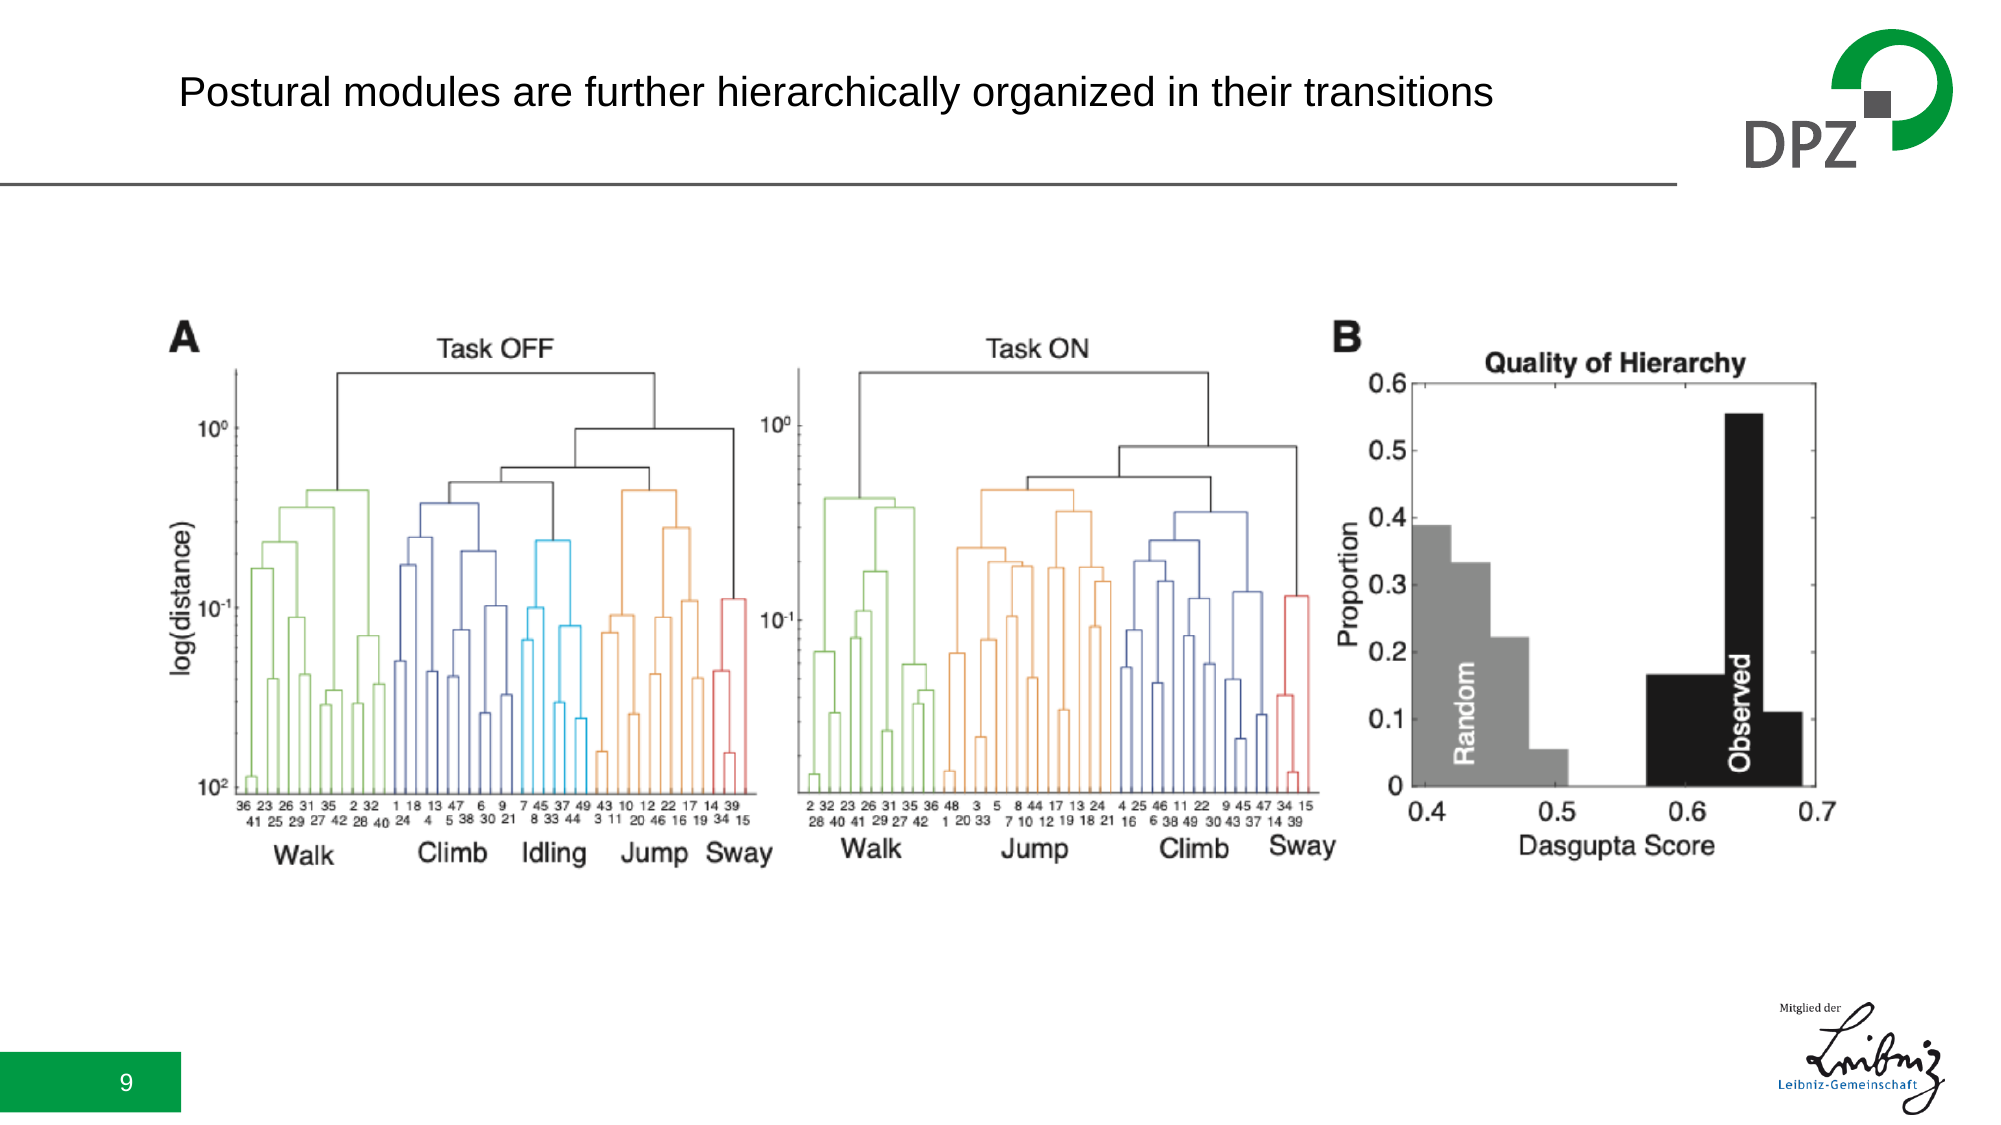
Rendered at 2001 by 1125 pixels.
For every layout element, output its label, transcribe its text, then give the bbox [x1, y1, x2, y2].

slide_number 9 [0, 1058, 149, 1123]
picture [1779, 1002, 1945, 1115]
title Postural modules are further hierarchically organized in their transitions [163, 42, 1520, 137]
picture [133, 290, 1867, 884]
